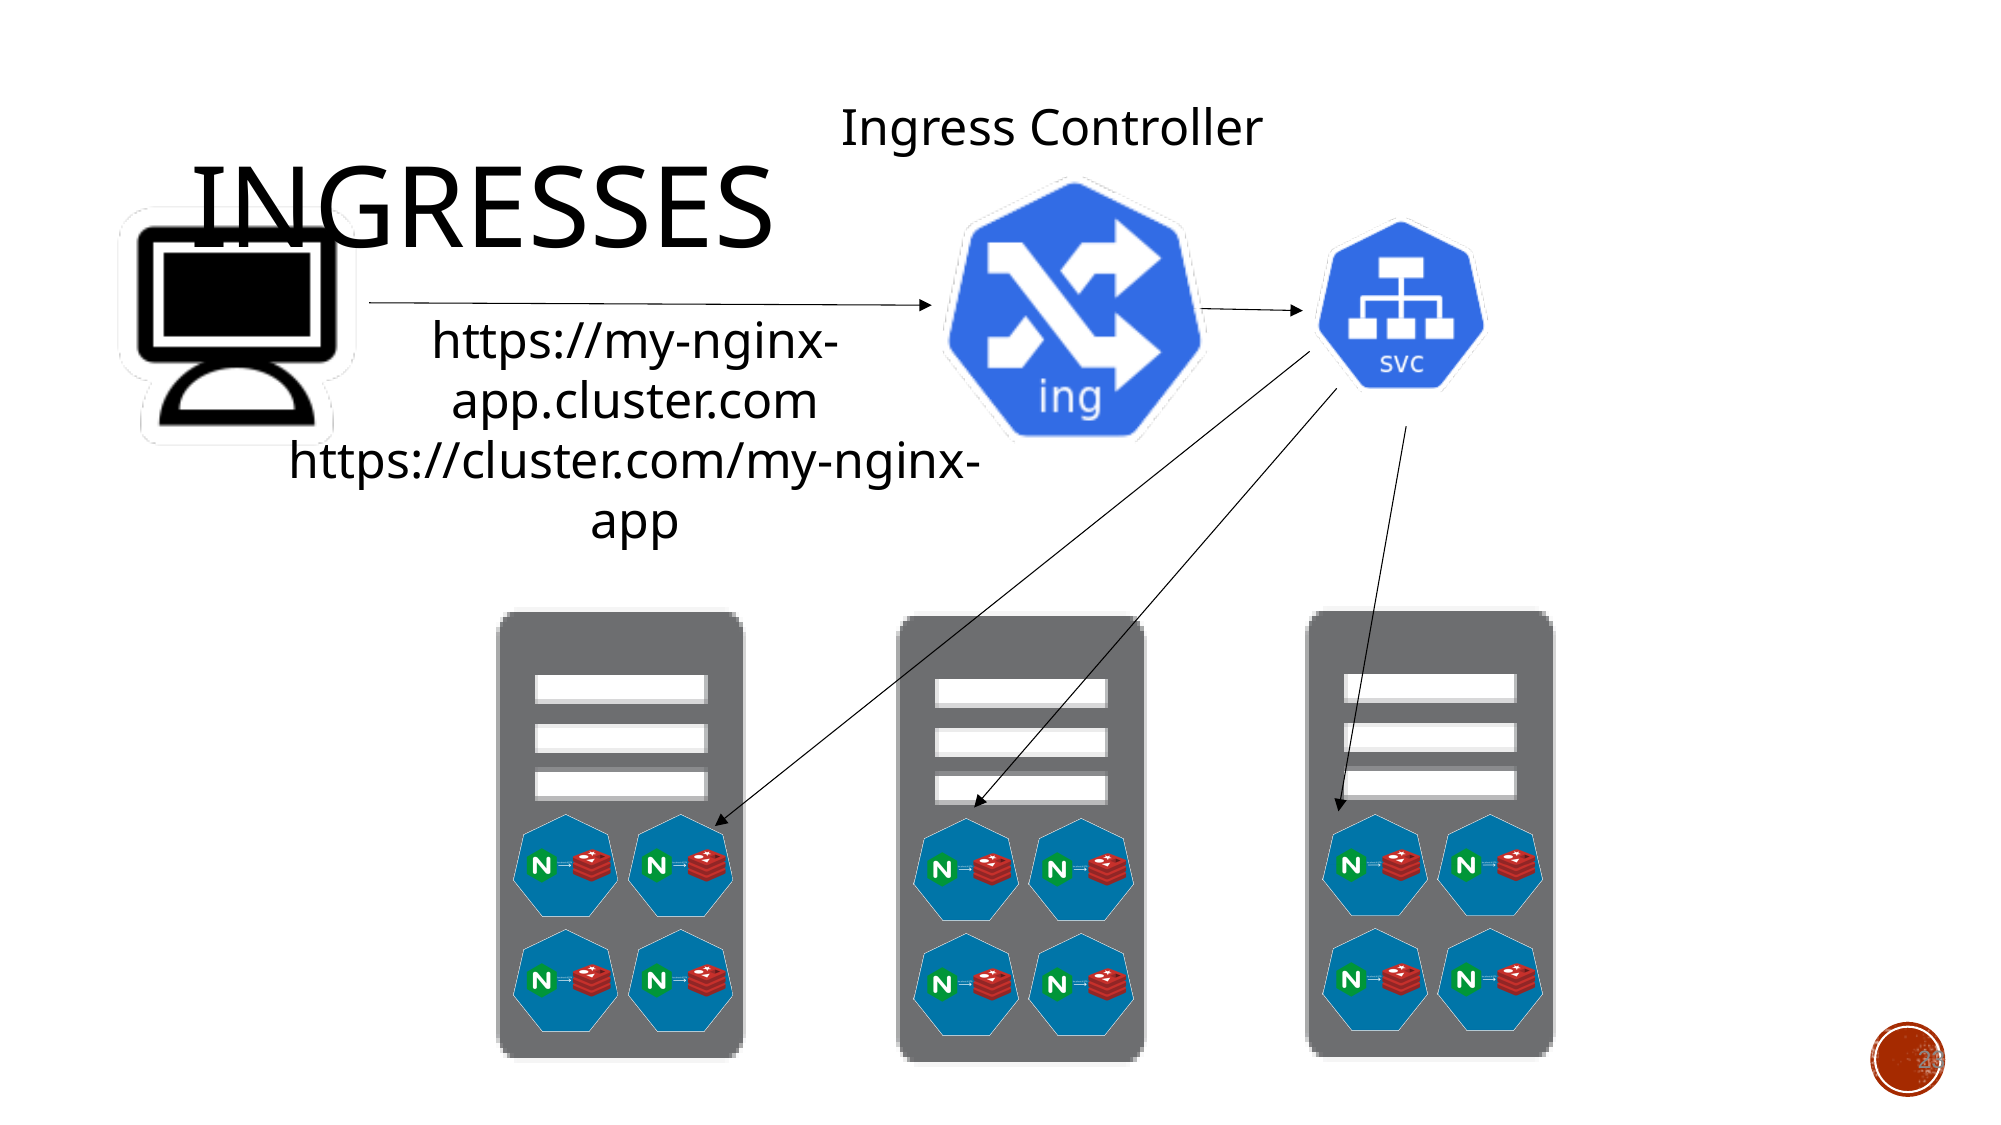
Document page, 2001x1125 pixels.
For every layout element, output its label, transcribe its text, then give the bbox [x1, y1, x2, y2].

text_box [976, 390, 1335, 807]
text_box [1340, 429, 1404, 809]
picture [1089, 854, 1126, 885]
picture [1043, 854, 1073, 885]
picture [928, 854, 958, 885]
picture [112, 201, 361, 452]
text_box https://my-nginx-app.cluster.com https://cluster.com/my-nginx-app [231, 344, 942, 559]
picture [974, 854, 1011, 885]
title Ingresses [175, 79, 1826, 450]
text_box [717, 353, 1309, 825]
picture [942, 176, 1209, 442]
slide_number 23 [1855, 1028, 1961, 1089]
picture [1314, 217, 1489, 393]
text_box Ingress Controller [753, 85, 1354, 166]
picture [412, 544, 1645, 1125]
